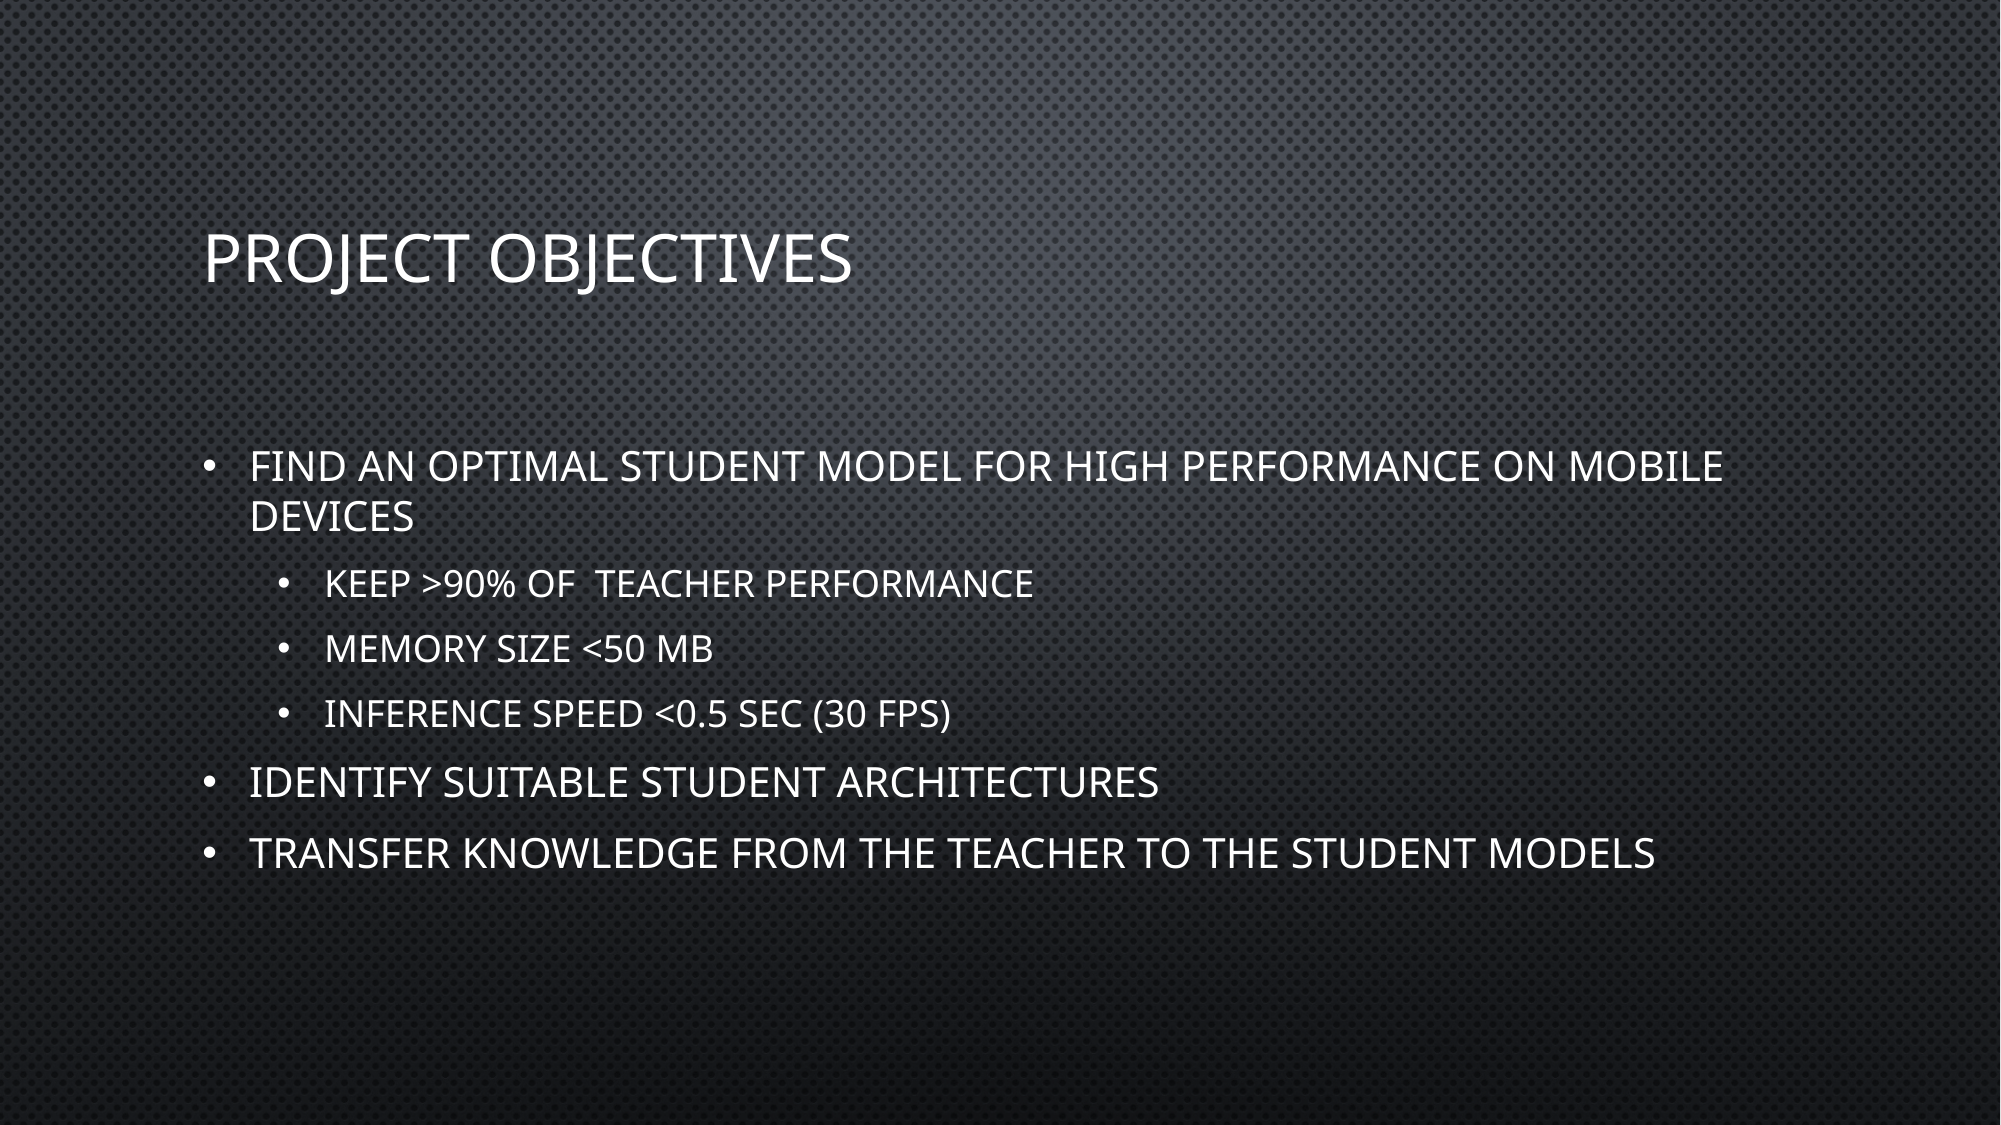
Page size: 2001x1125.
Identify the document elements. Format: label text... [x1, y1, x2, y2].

list Find an optimal student model for high performance on mobile devices Keep >90% of Teacher performance Memory size <50 MB Inference Speed <0.5 sec (30 FPS) Identify suitable student architectures Transfer knowledge from the teacher to the student models [187, 437, 1813, 950]
title Project objectives [187, 99, 1813, 413]
